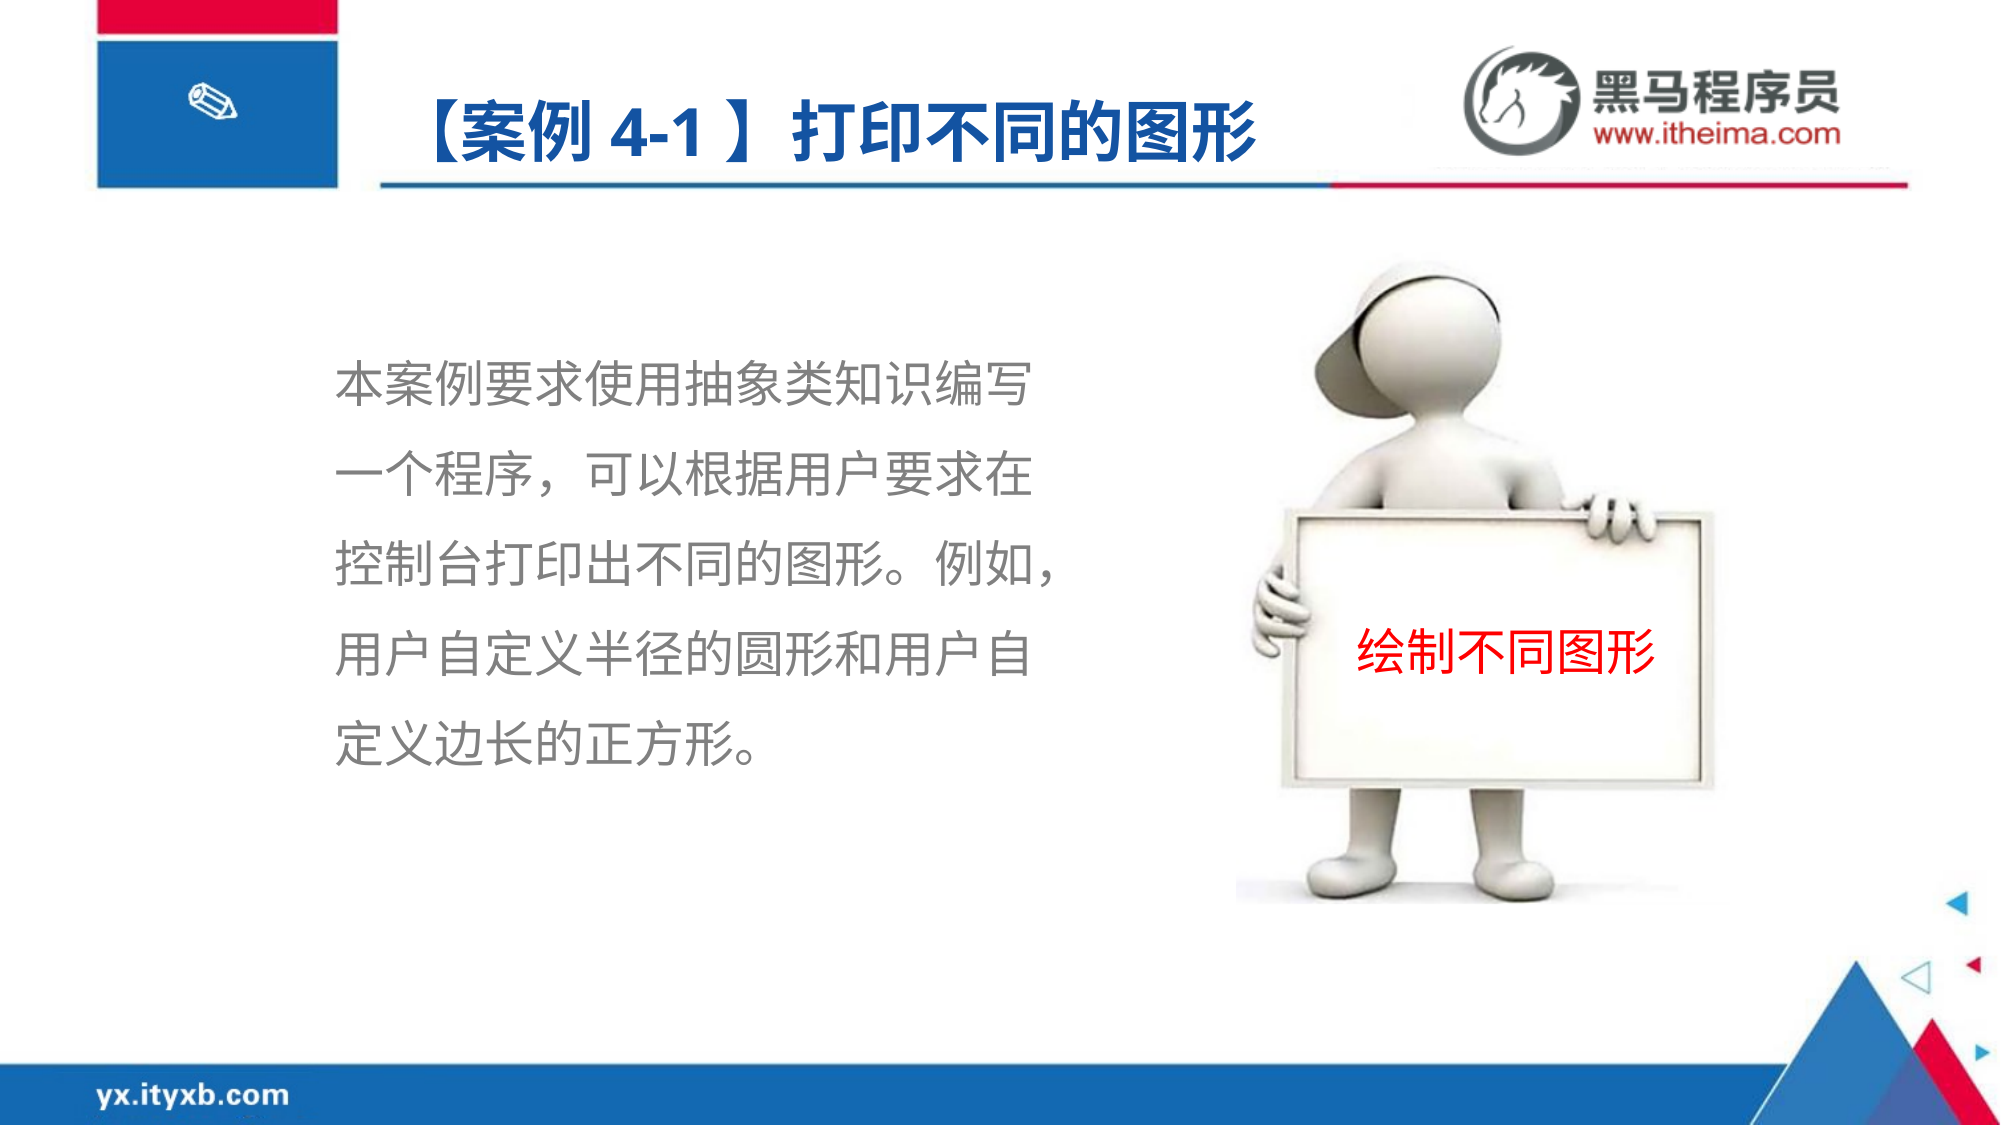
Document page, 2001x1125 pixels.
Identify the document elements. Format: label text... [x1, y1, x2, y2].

picture [0, 0, 2001, 1125]
text_box 本案例要求使用抽象类知识编写一个程序，可以根据用户要求在控制台打印出不同的图形。例如，用户自定义半径的圆形和用户自定义边长的正方形。 [319, 314, 1057, 822]
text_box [1236, 251, 1730, 915]
text_box 【案例4-1】打印不同的图形 [379, 82, 1452, 177]
